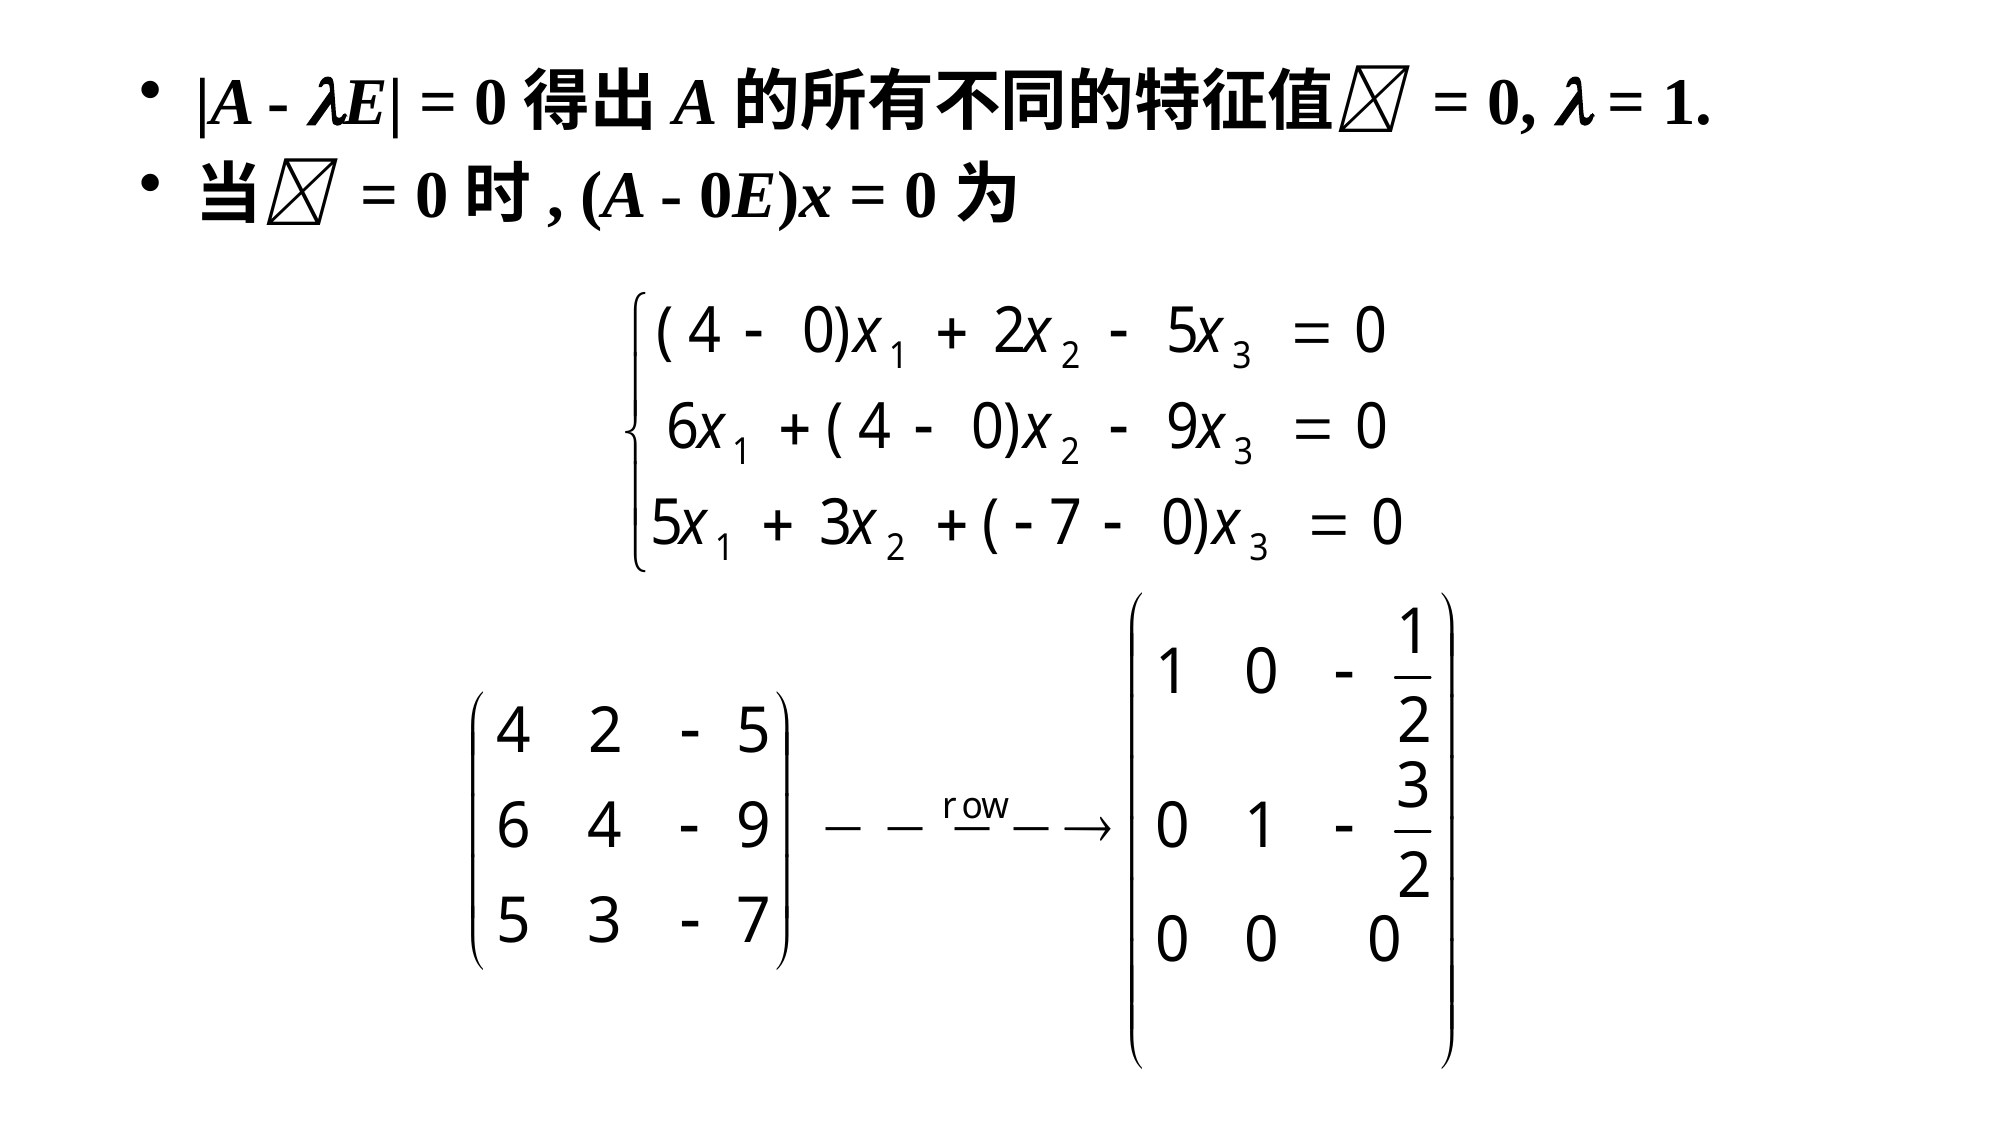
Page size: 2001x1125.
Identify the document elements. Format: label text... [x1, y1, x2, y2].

text_box |A - E| = 0得出A的所有不同的特征值 = 0,  = 1. 当 = 0时, (A - 0E)x = 0为 [124, 50, 1805, 1000]
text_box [611, 278, 1410, 581]
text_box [458, 582, 1472, 1077]
